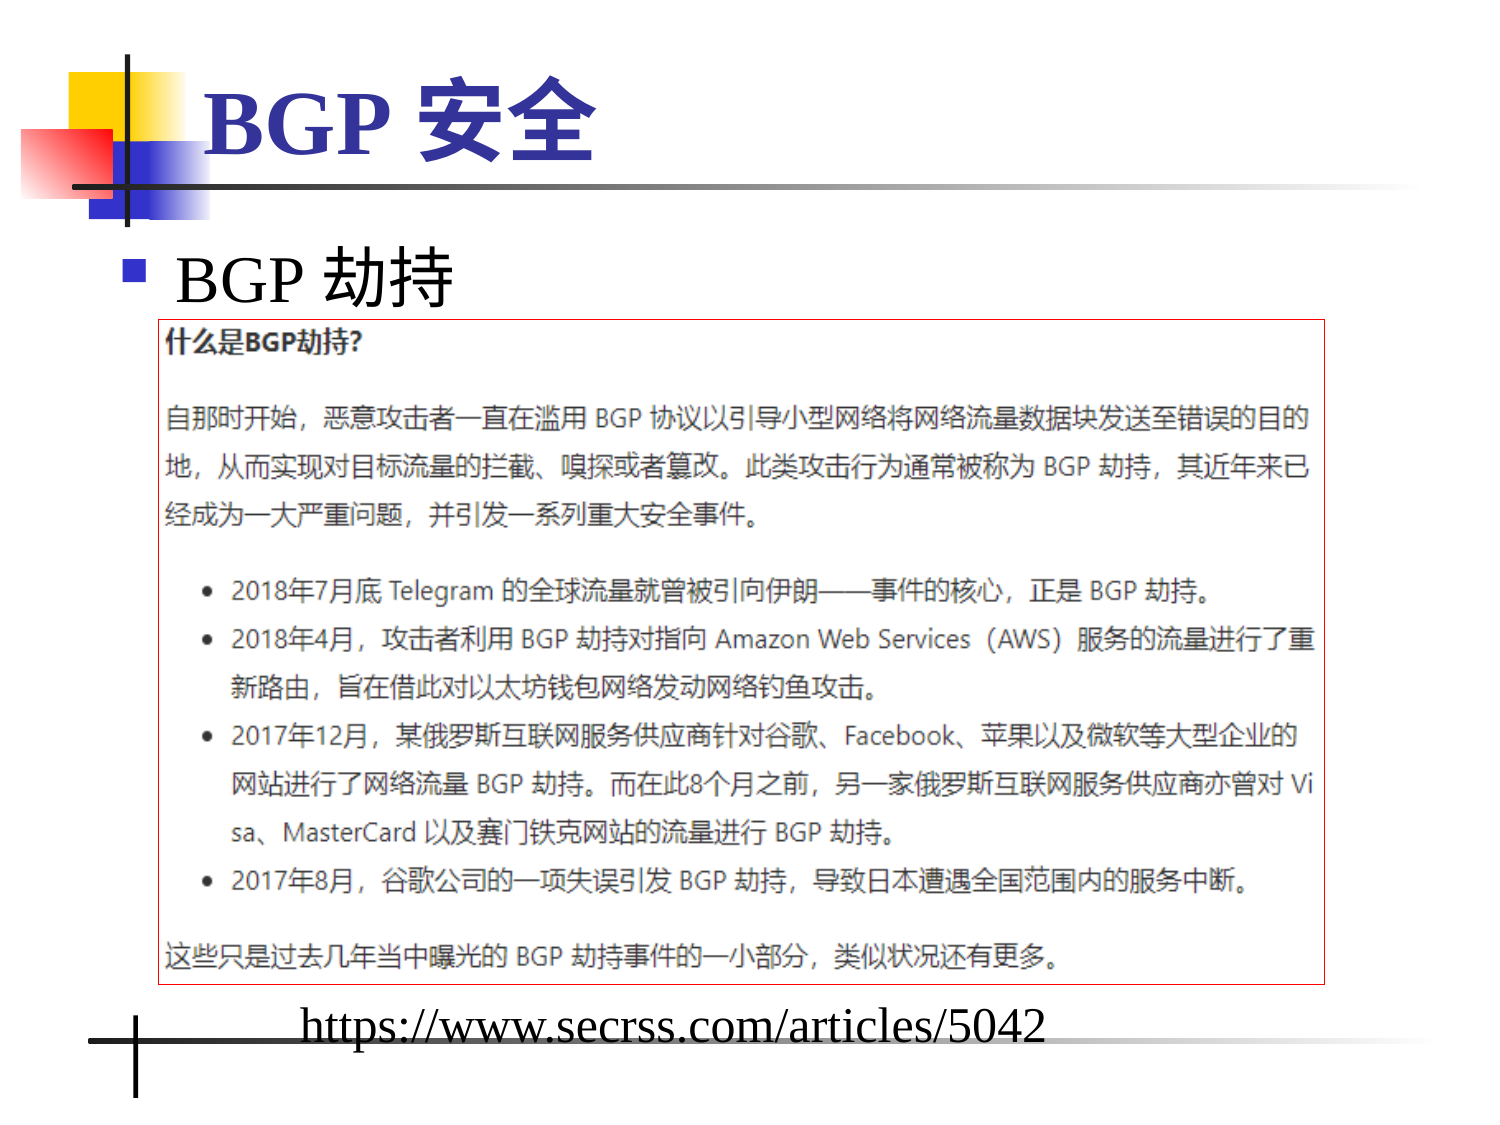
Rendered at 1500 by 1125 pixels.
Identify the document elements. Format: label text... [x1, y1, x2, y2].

text_box https://www.secrss.com/articles/5042 [284, 994, 1155, 1060]
title BGP安全 [188, 23, 1468, 181]
list BGP劫持 [104, 214, 1380, 891]
picture [158, 318, 1326, 986]
